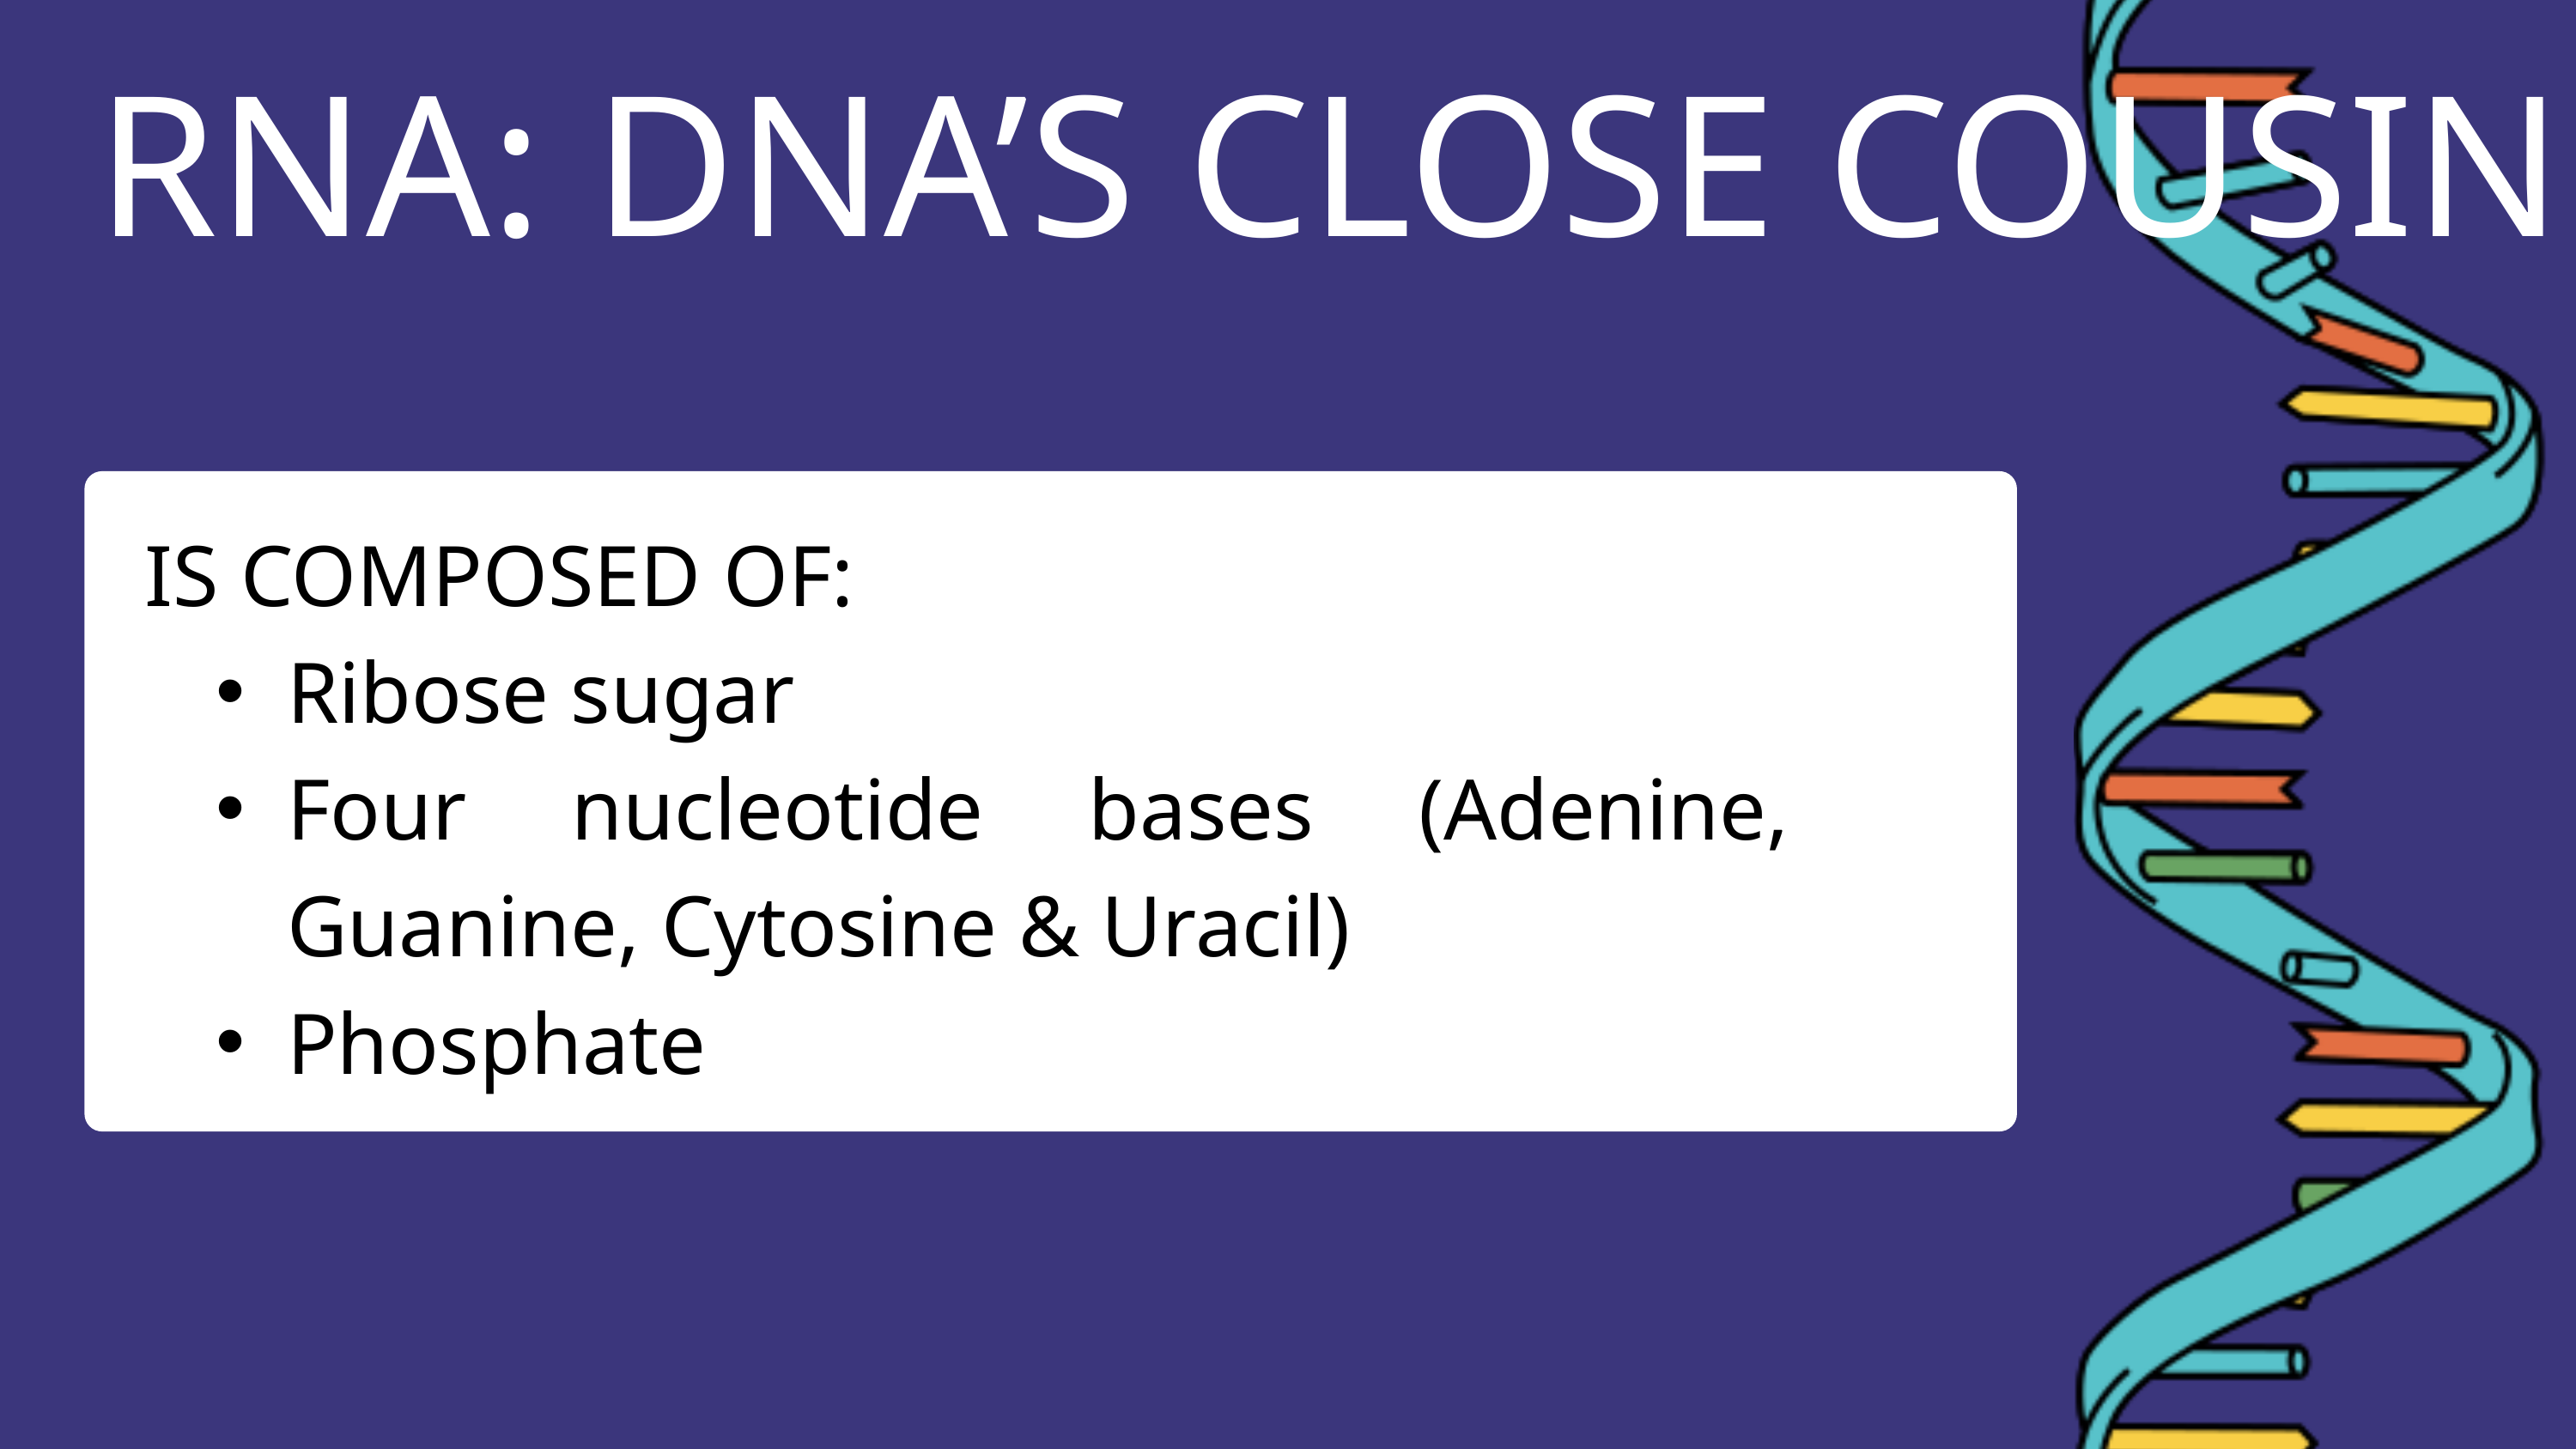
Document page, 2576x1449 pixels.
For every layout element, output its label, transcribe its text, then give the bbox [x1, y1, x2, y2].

text_box RNA: DNA’S CLOSE COUSIN [84, 3, 2576, 276]
text_box [2074, 276, 2549, 1449]
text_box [84, 470, 2018, 1132]
